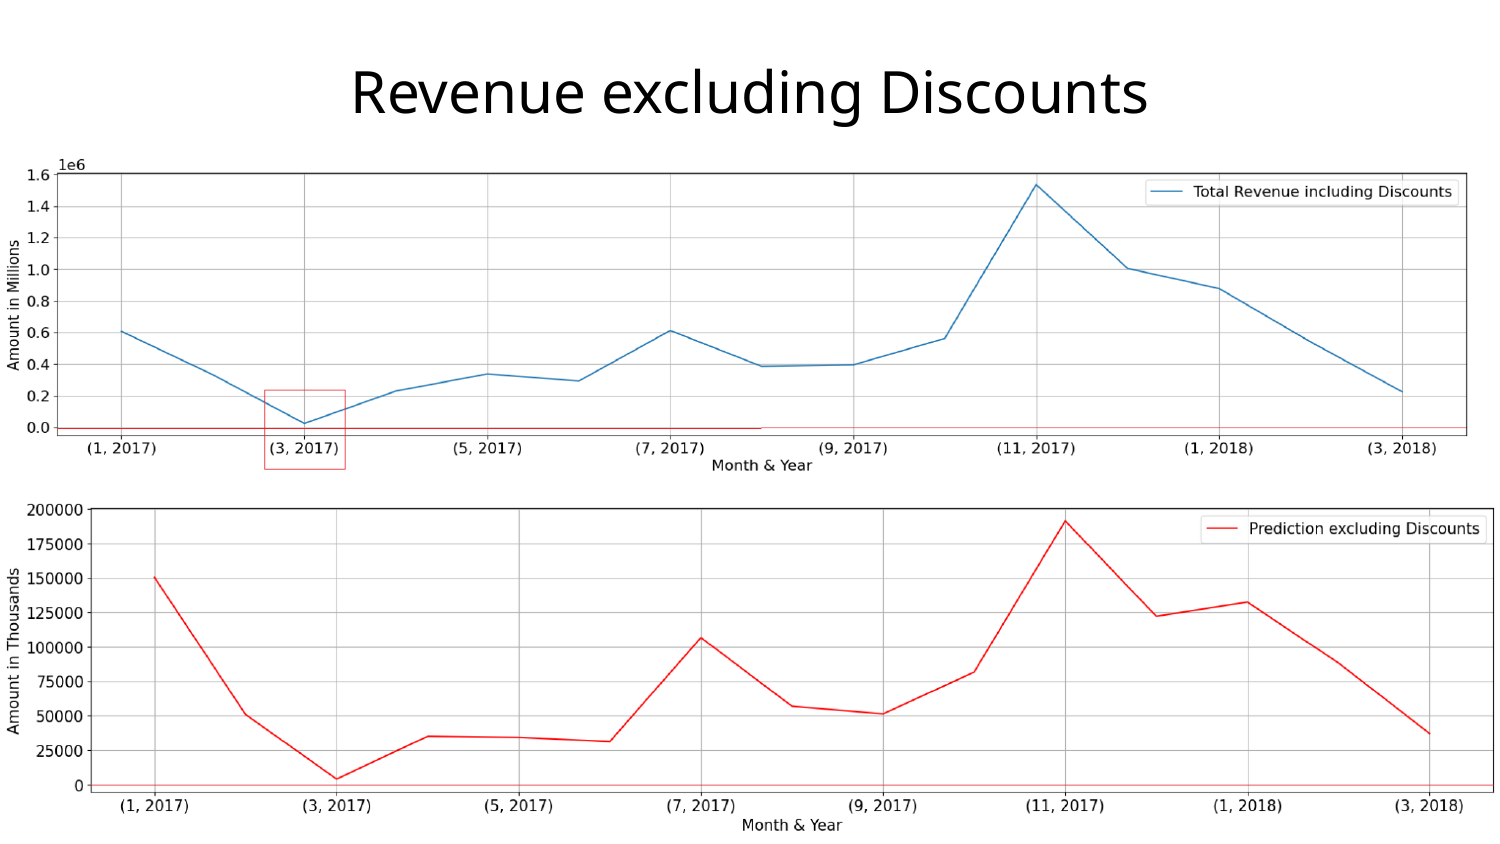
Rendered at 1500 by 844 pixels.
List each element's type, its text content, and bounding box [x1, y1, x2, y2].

picture [0, 152, 1500, 481]
title Revenue excluding Discounts [116, 39, 1383, 134]
picture [0, 496, 1500, 841]
